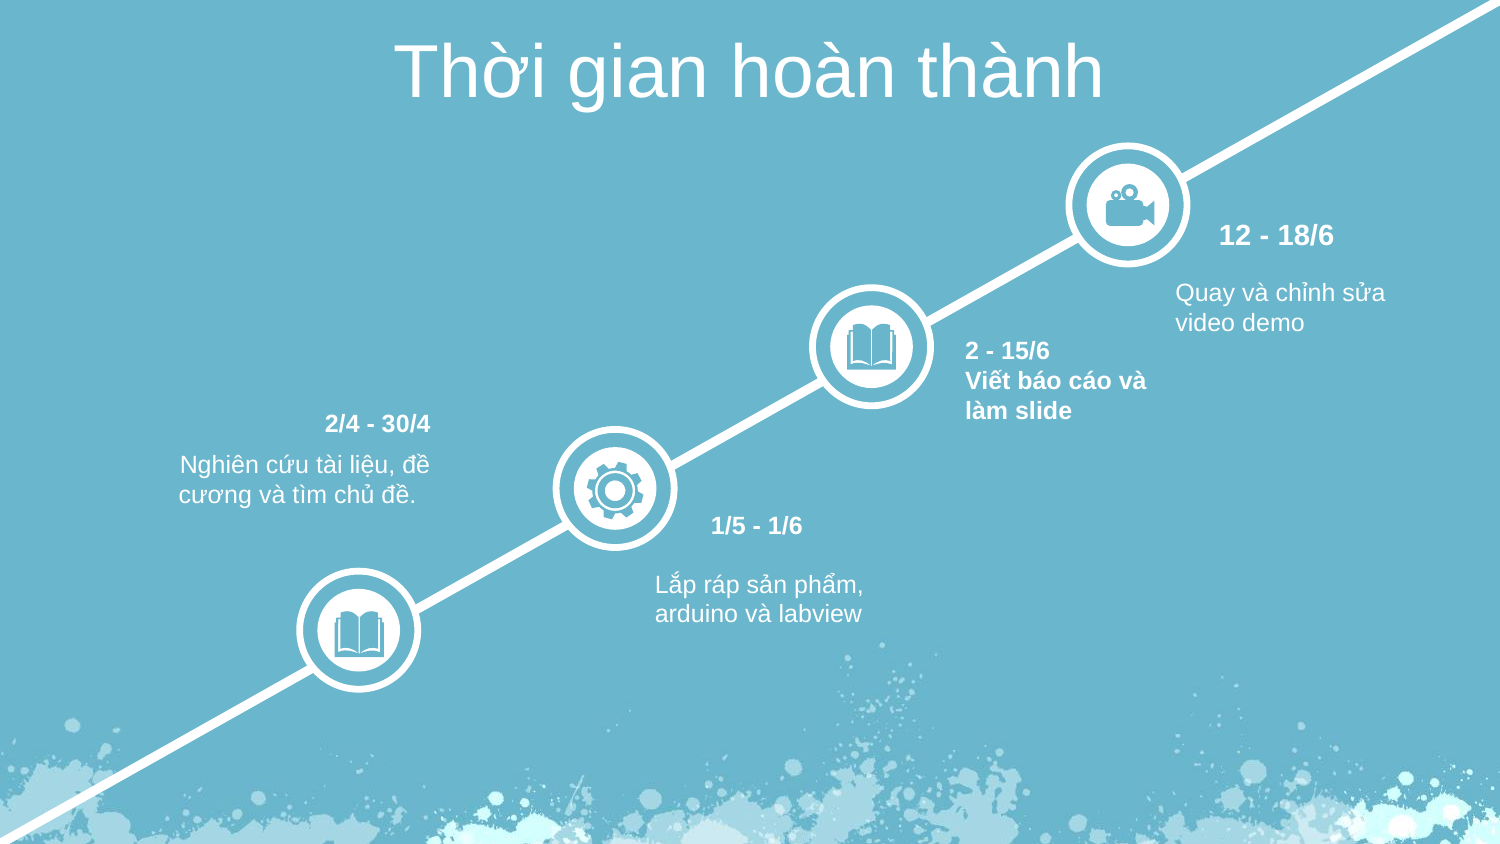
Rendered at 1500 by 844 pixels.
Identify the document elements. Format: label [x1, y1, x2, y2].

text_box [0, 0, 1500, 844]
text_box [1160, 225, 1431, 346]
text_box [162, 399, 447, 518]
text_box [639, 519, 924, 637]
